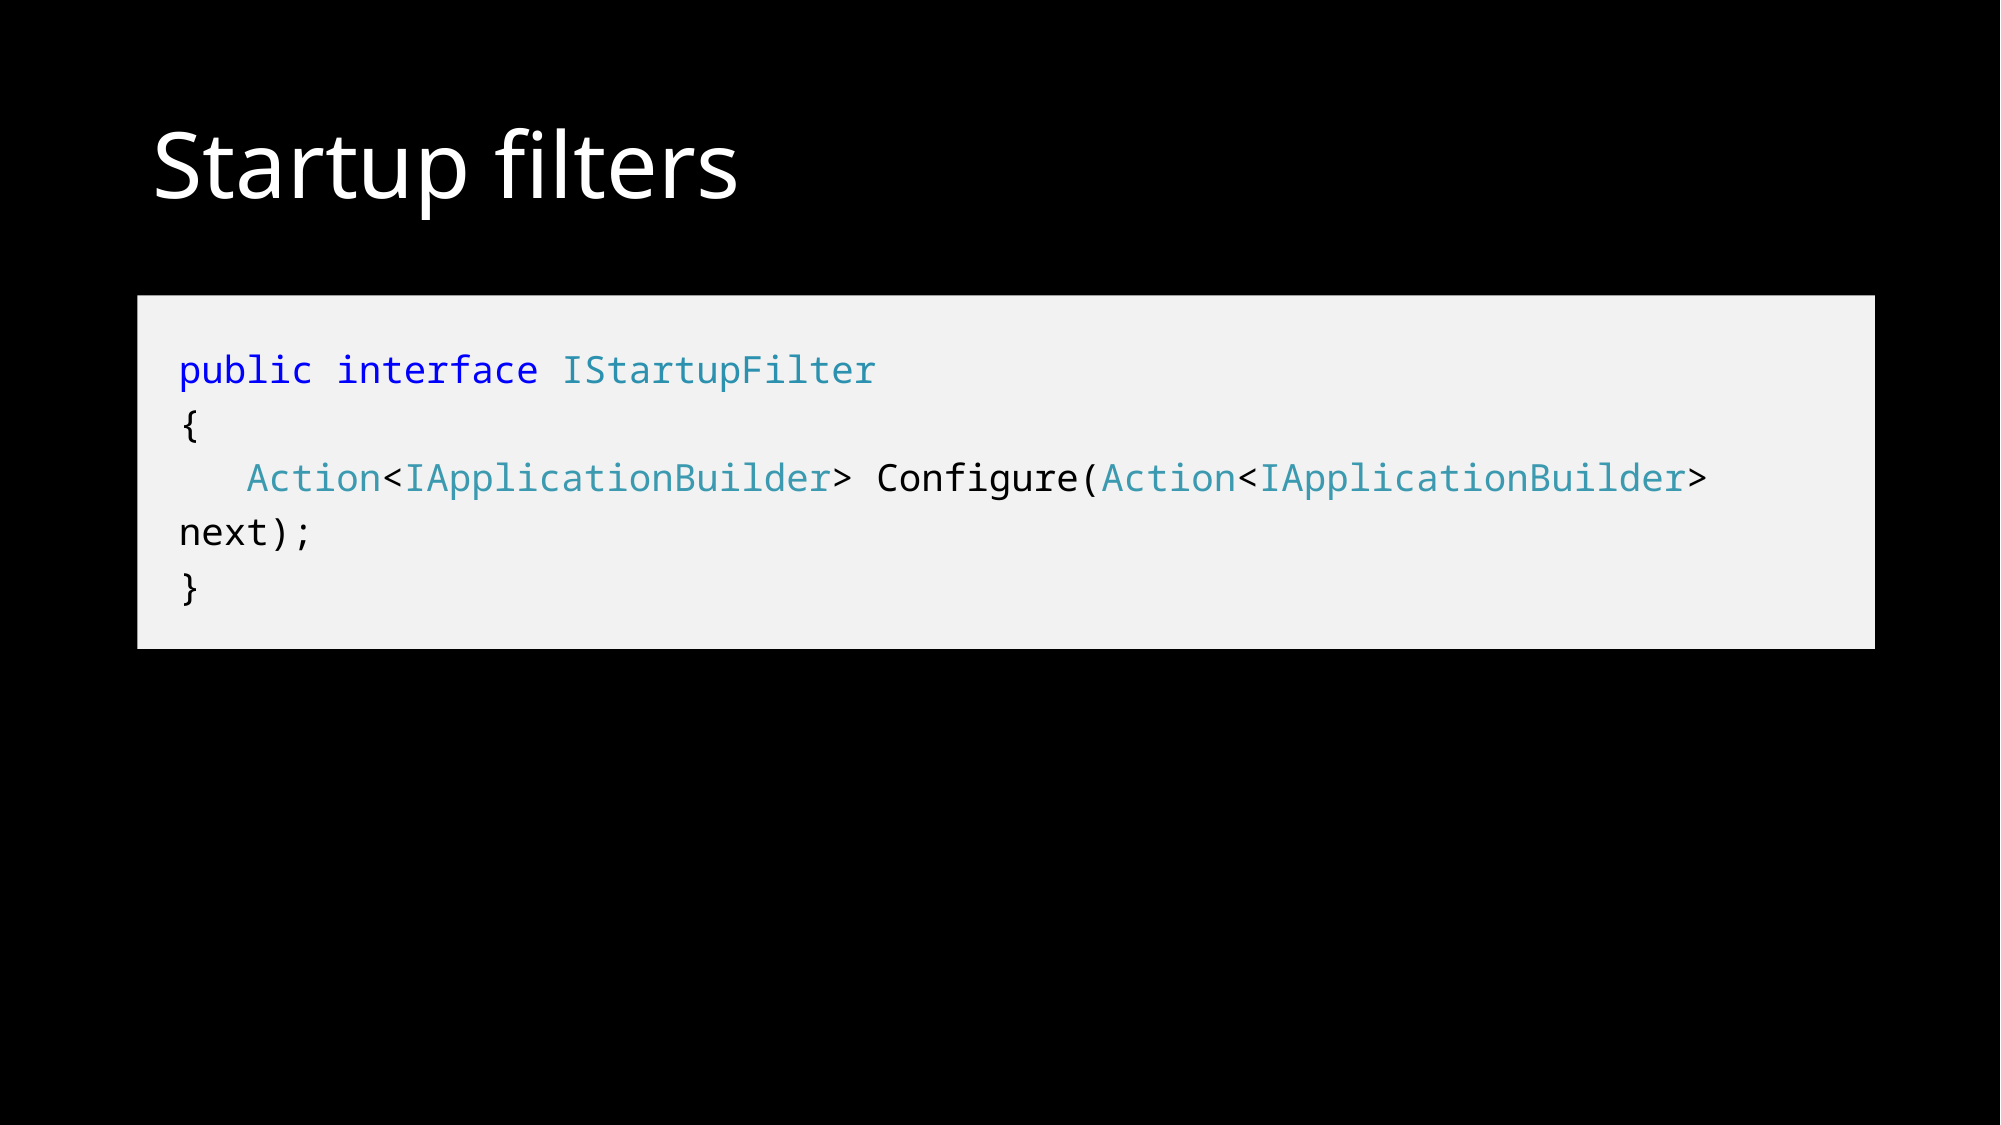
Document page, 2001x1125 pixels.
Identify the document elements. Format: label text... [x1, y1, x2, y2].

text_box public interface IStartupFilter { Action<IApplicationBuilder> Configure(Action<IApplicationBuilder> next); } [137, 295, 1875, 649]
title Startup filters [137, 59, 1863, 278]
